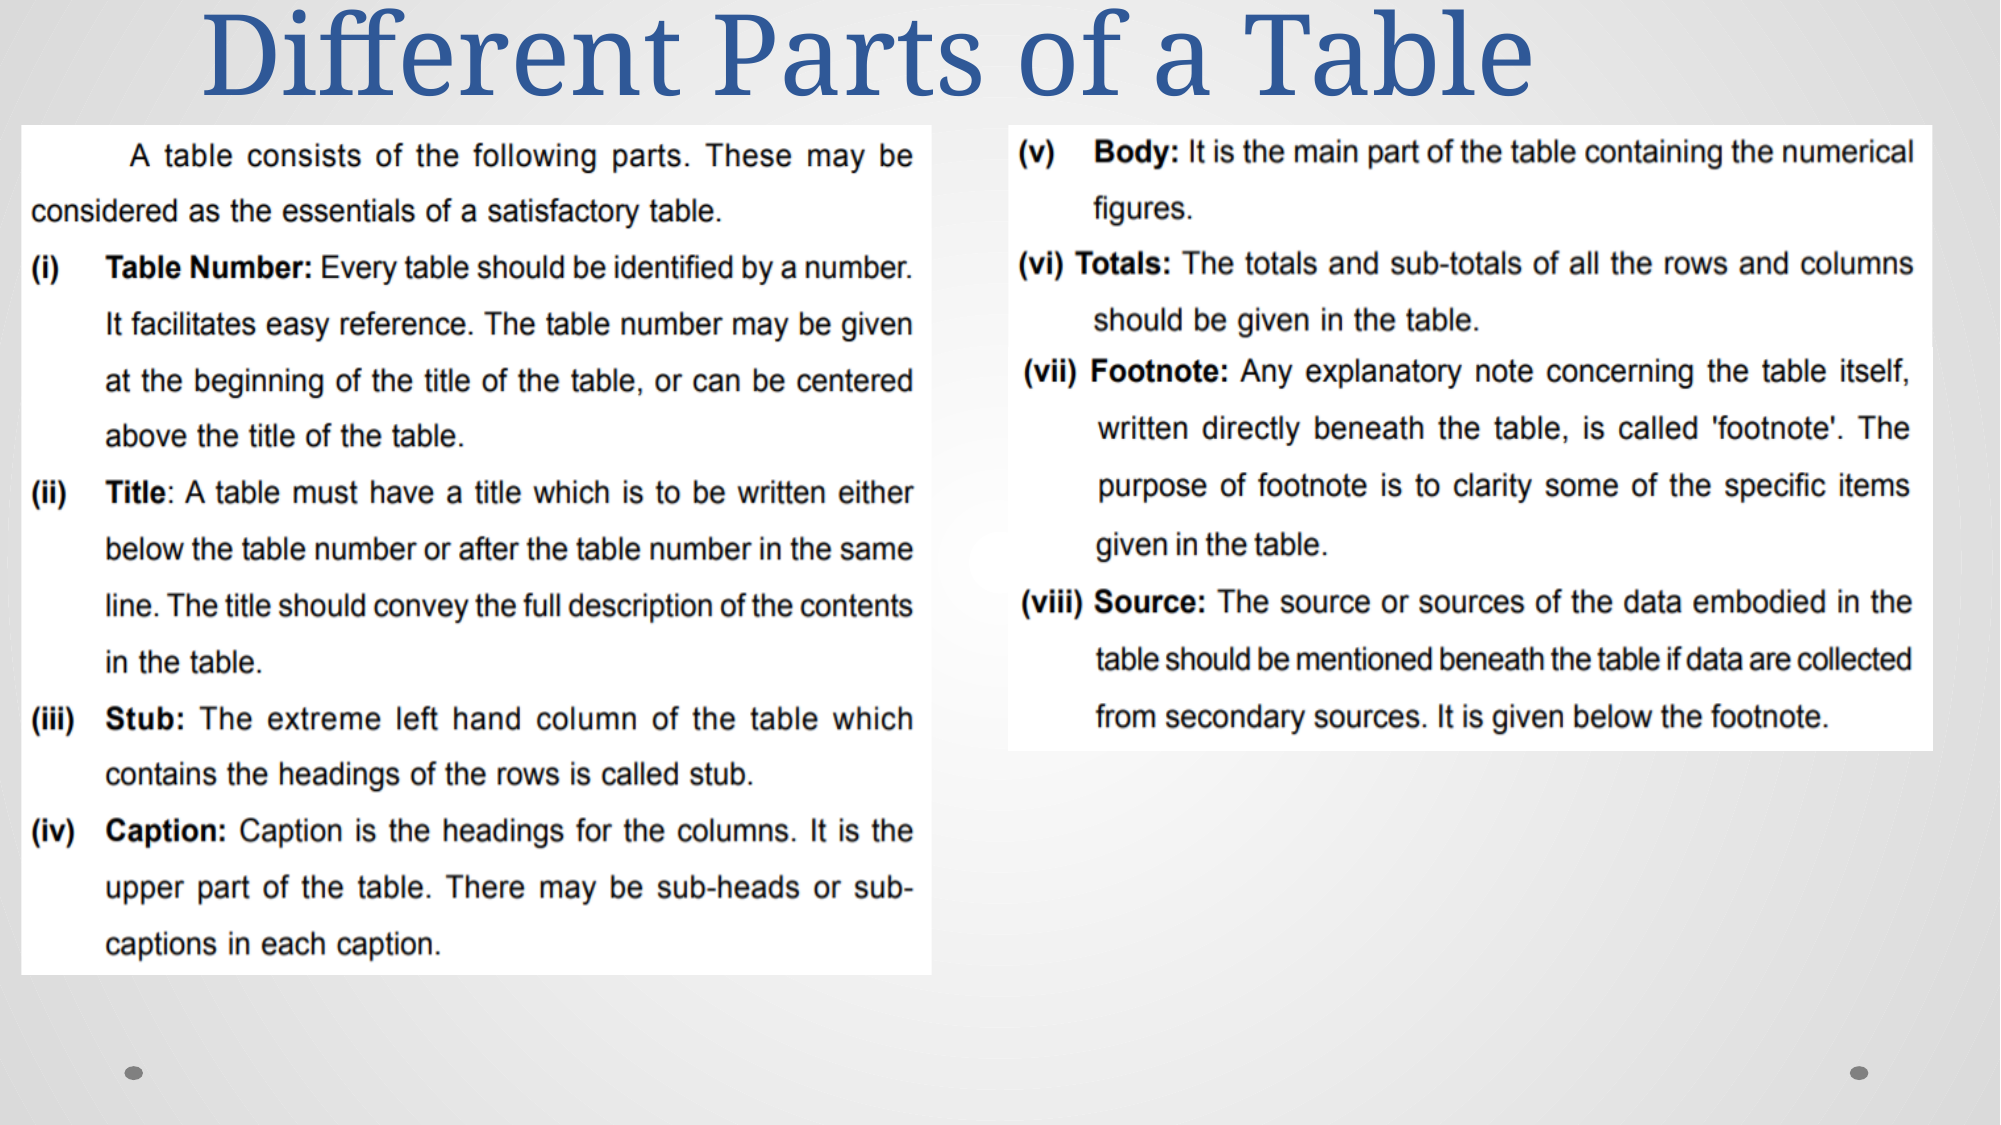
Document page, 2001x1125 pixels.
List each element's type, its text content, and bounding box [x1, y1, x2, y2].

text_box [21, 125, 1933, 975]
title Different Parts of a Table [0, 19, 1738, 126]
